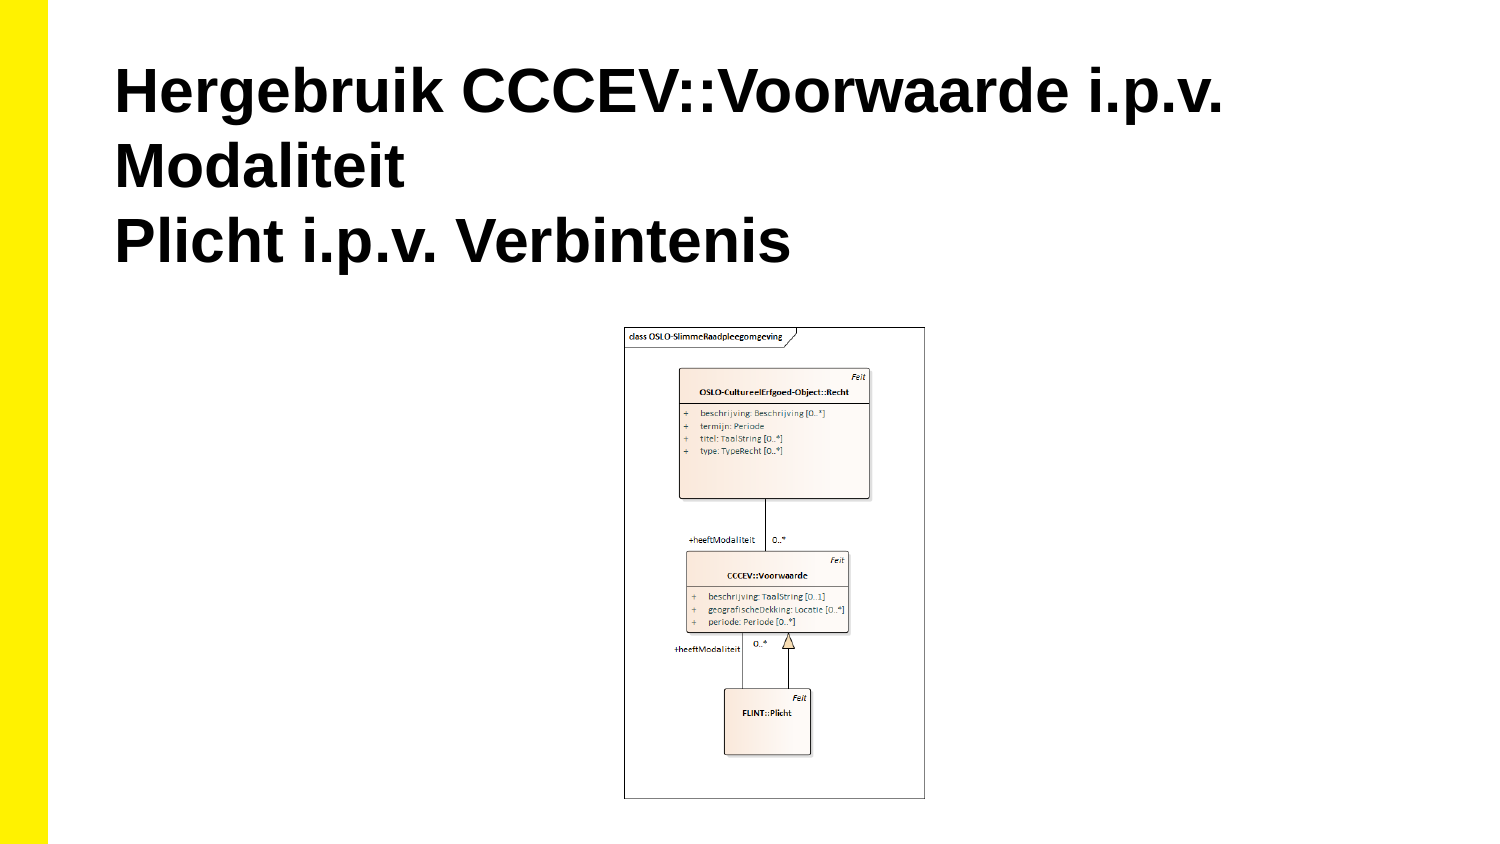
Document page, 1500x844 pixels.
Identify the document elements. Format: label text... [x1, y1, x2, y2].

text_box Hergebruik CCCEV::Voorwaarde i.p.v. Modaliteit Plicht i.p.v. Verbintenis [103, 44, 1367, 135]
picture [623, 326, 925, 800]
